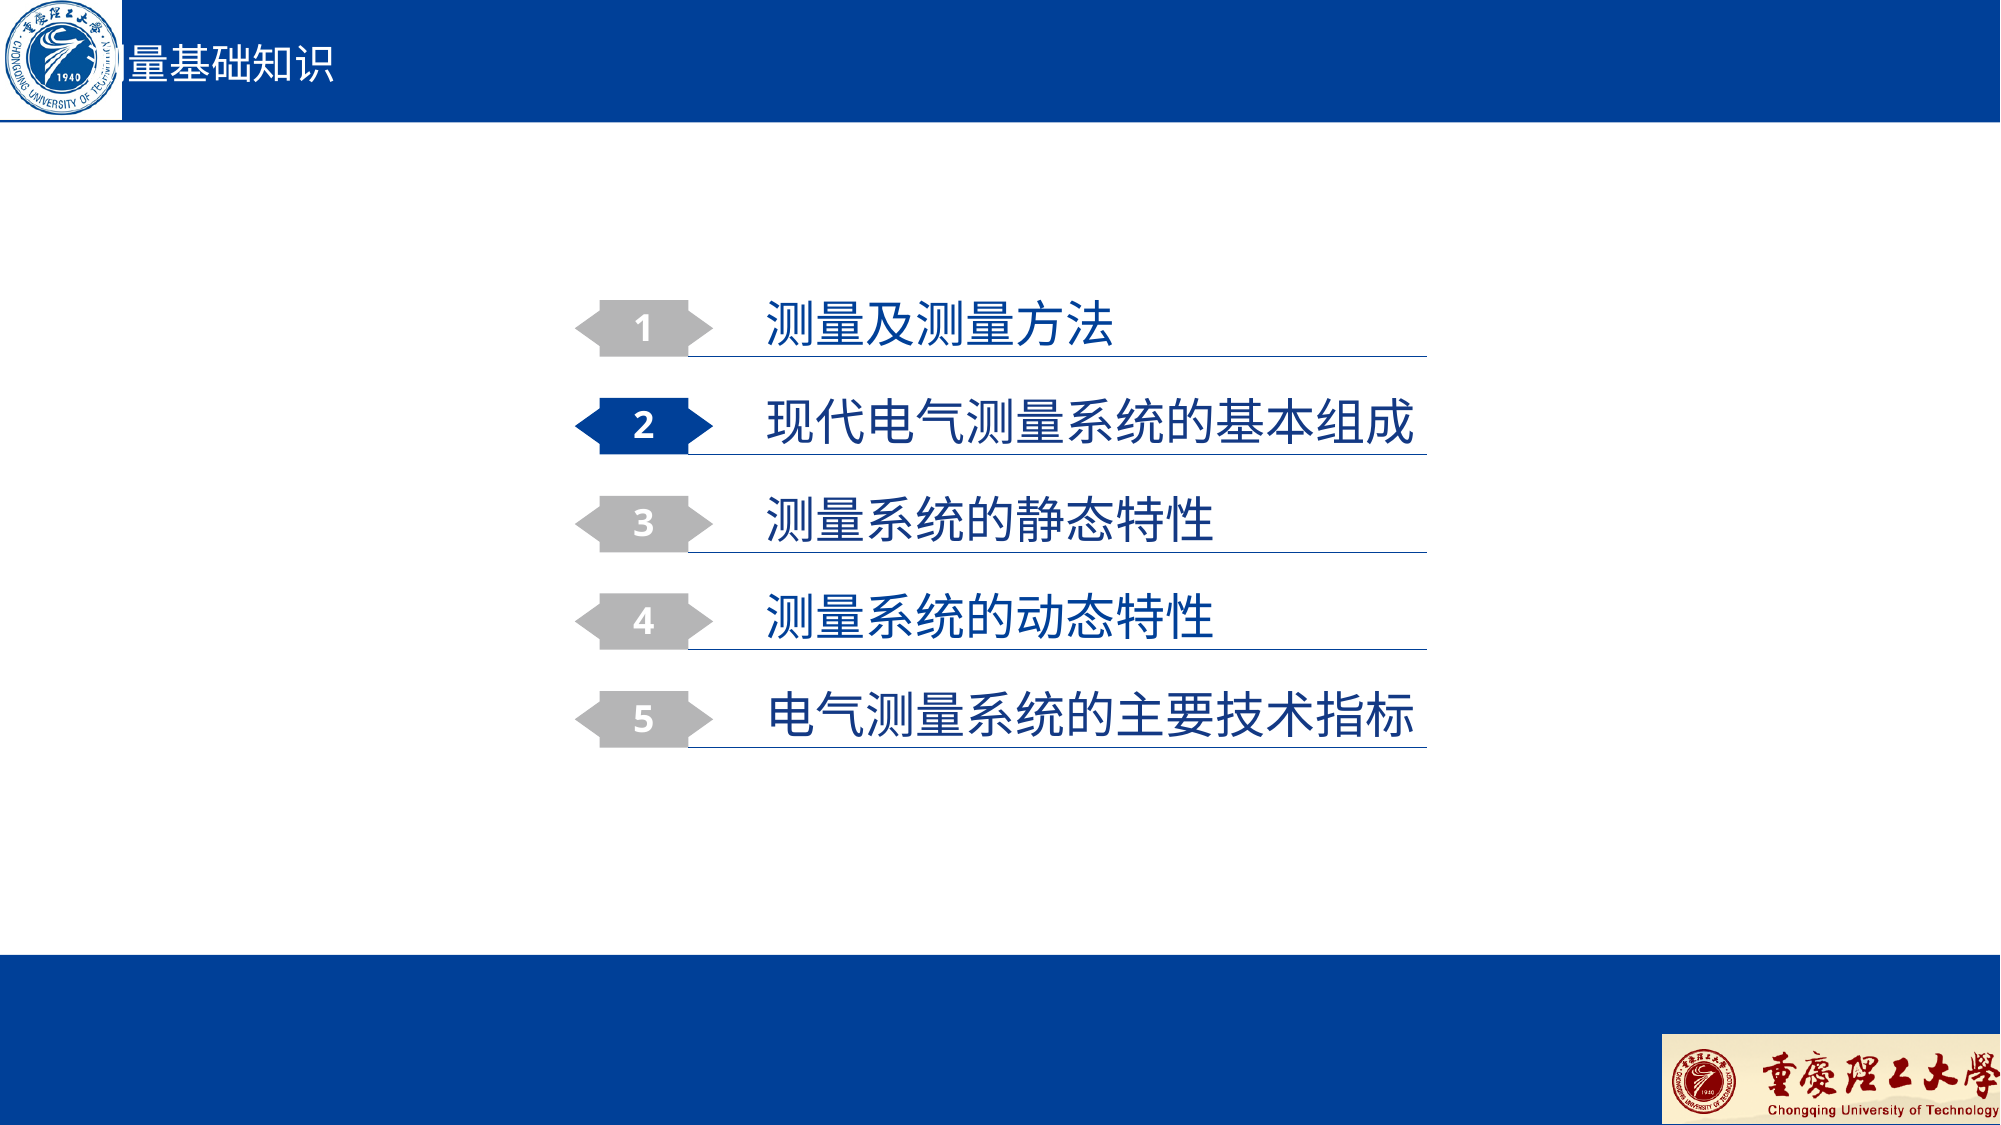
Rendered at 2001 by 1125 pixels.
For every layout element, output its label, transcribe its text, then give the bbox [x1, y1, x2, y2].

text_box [574, 284, 1471, 754]
picture [1662, 1034, 2001, 1124]
title 测量基础知识 [70, 38, 1487, 94]
picture [0, 0, 122, 120]
